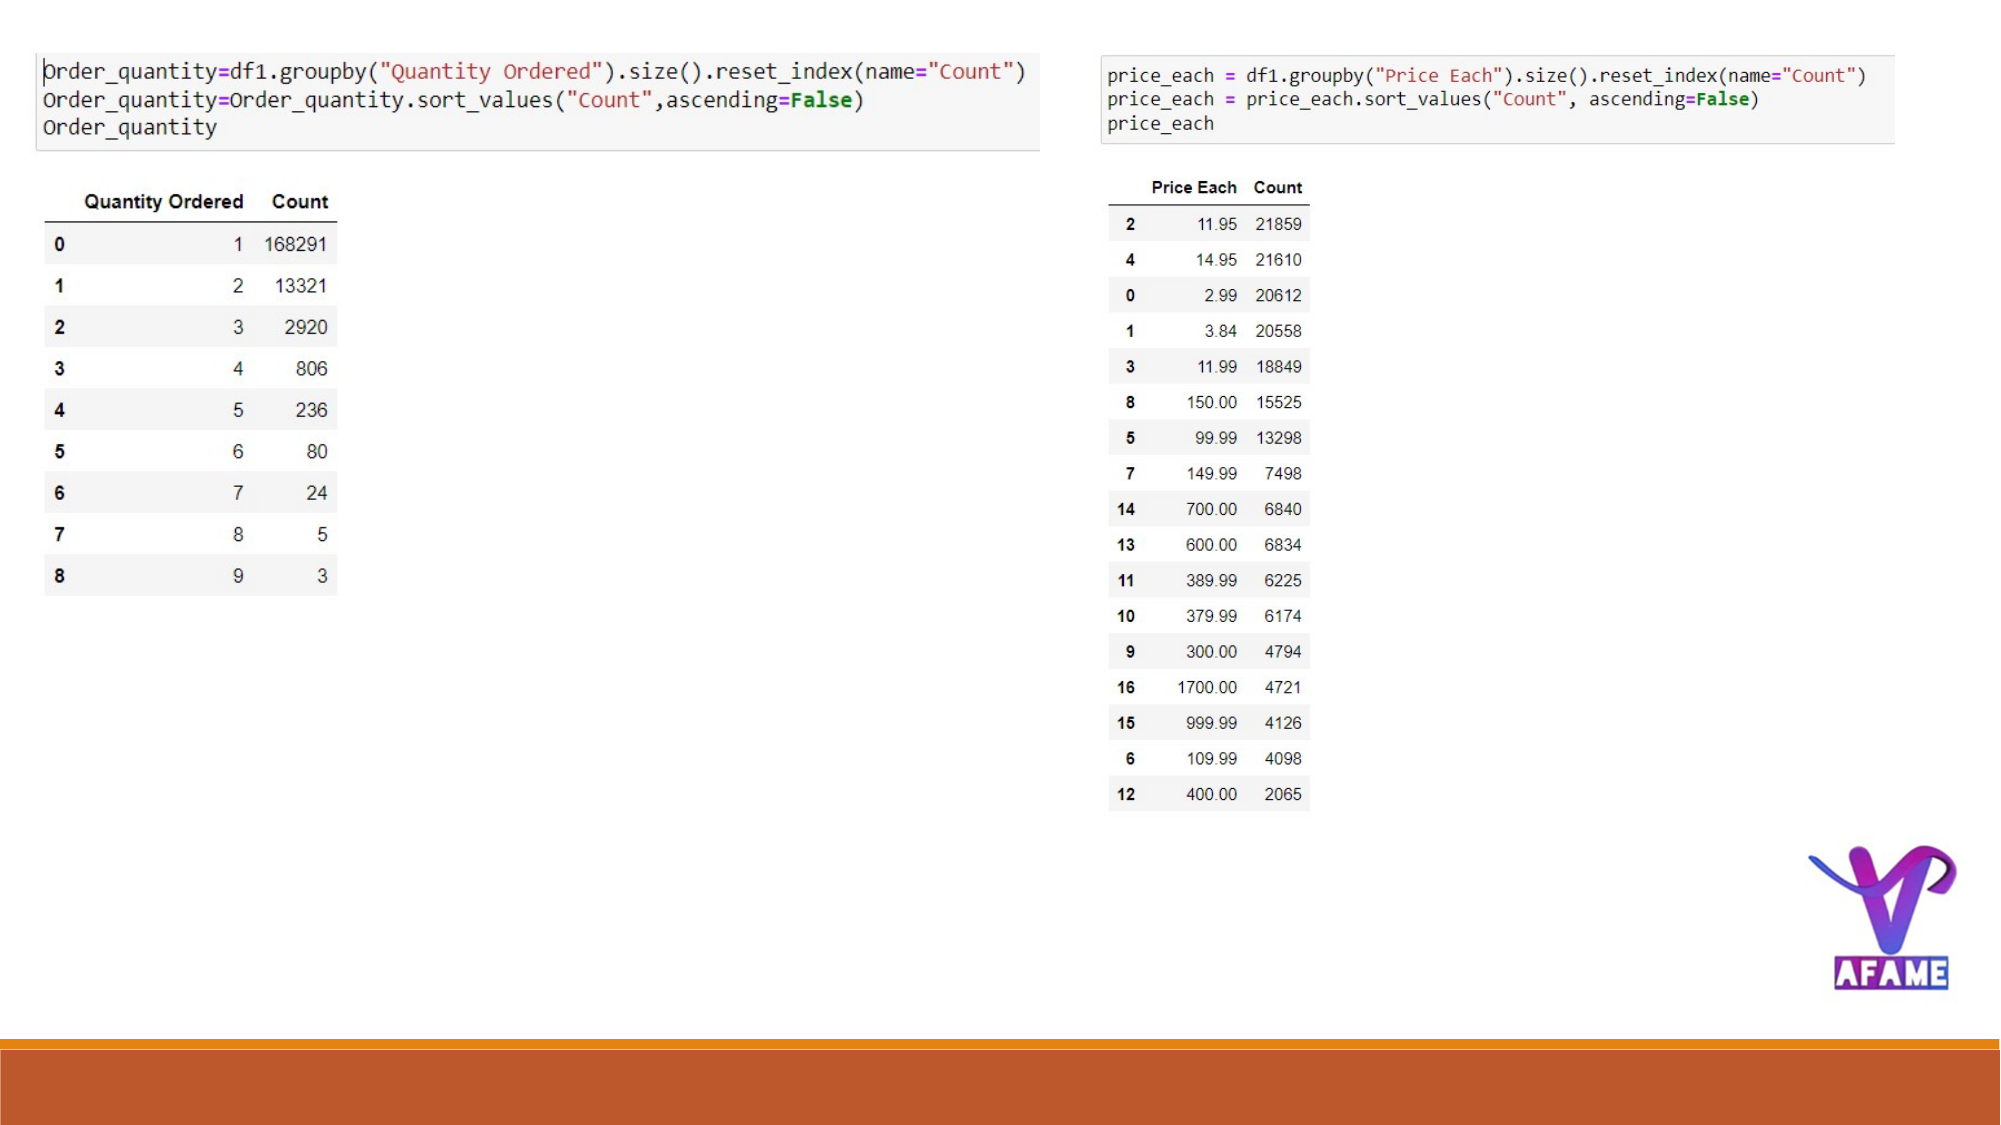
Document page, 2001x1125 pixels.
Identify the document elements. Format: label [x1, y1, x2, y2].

picture [27, 52, 1040, 601]
picture [1092, 52, 2000, 1031]
